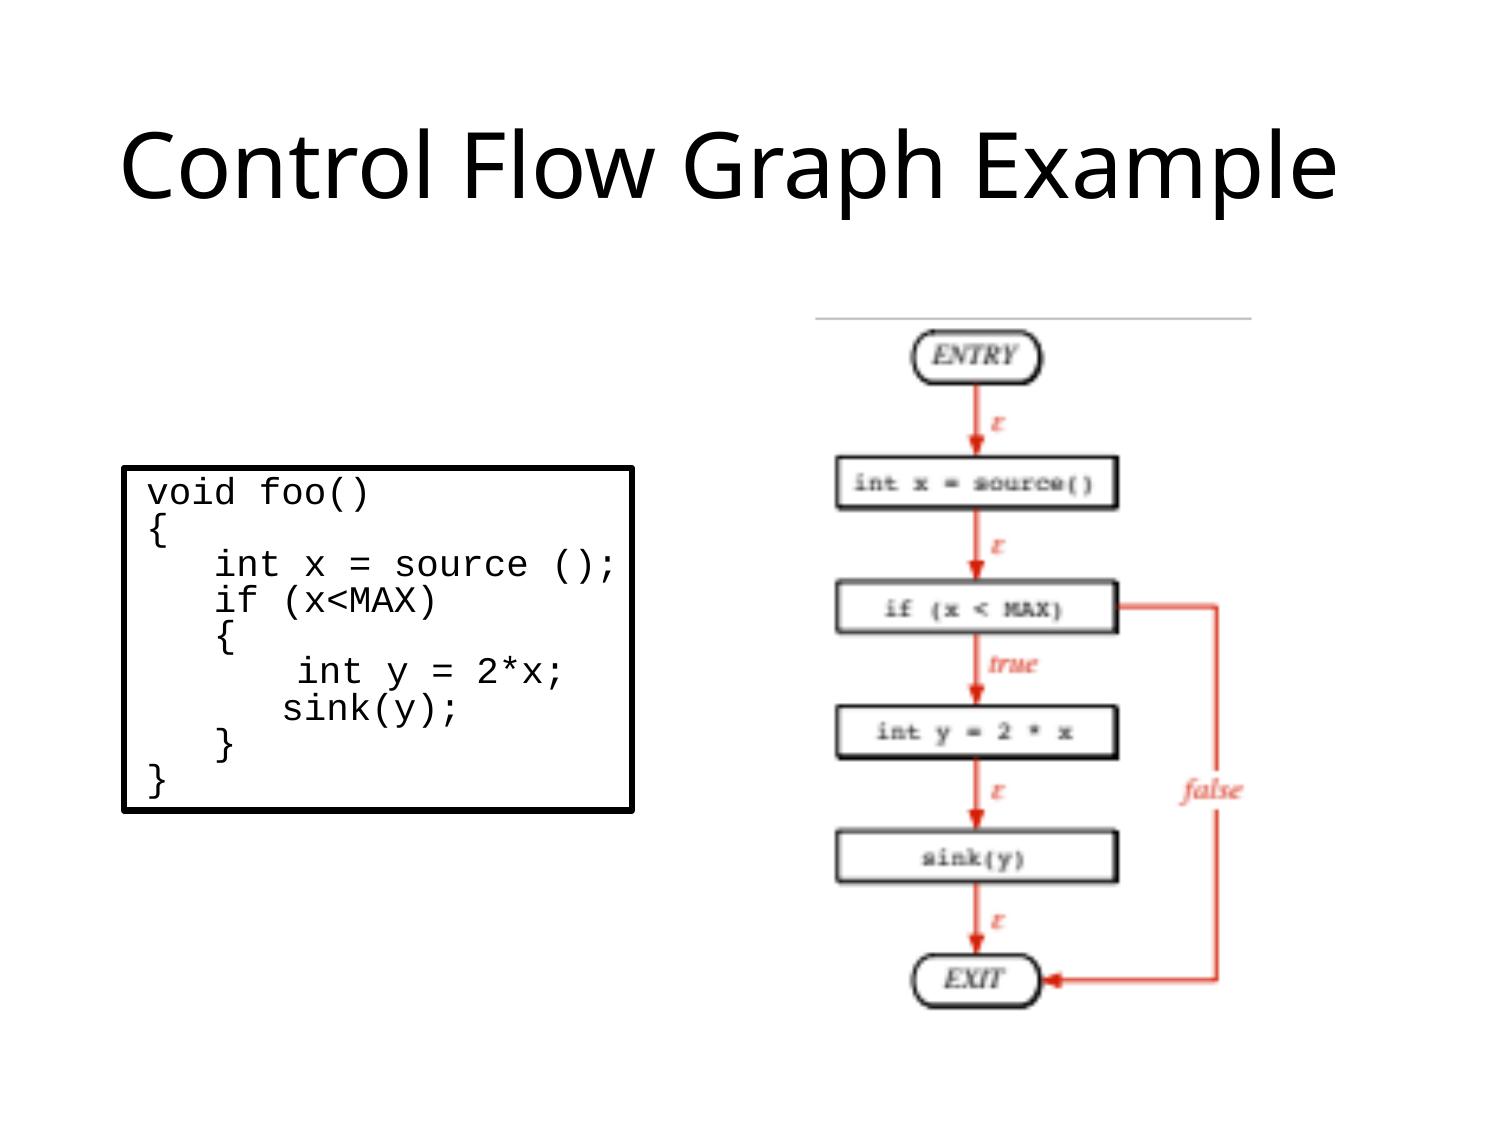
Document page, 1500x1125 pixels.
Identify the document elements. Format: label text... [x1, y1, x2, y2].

title Control Flow Graph Example [103, 59, 1397, 278]
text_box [123, 467, 715, 811]
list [336, 278, 1500, 1022]
